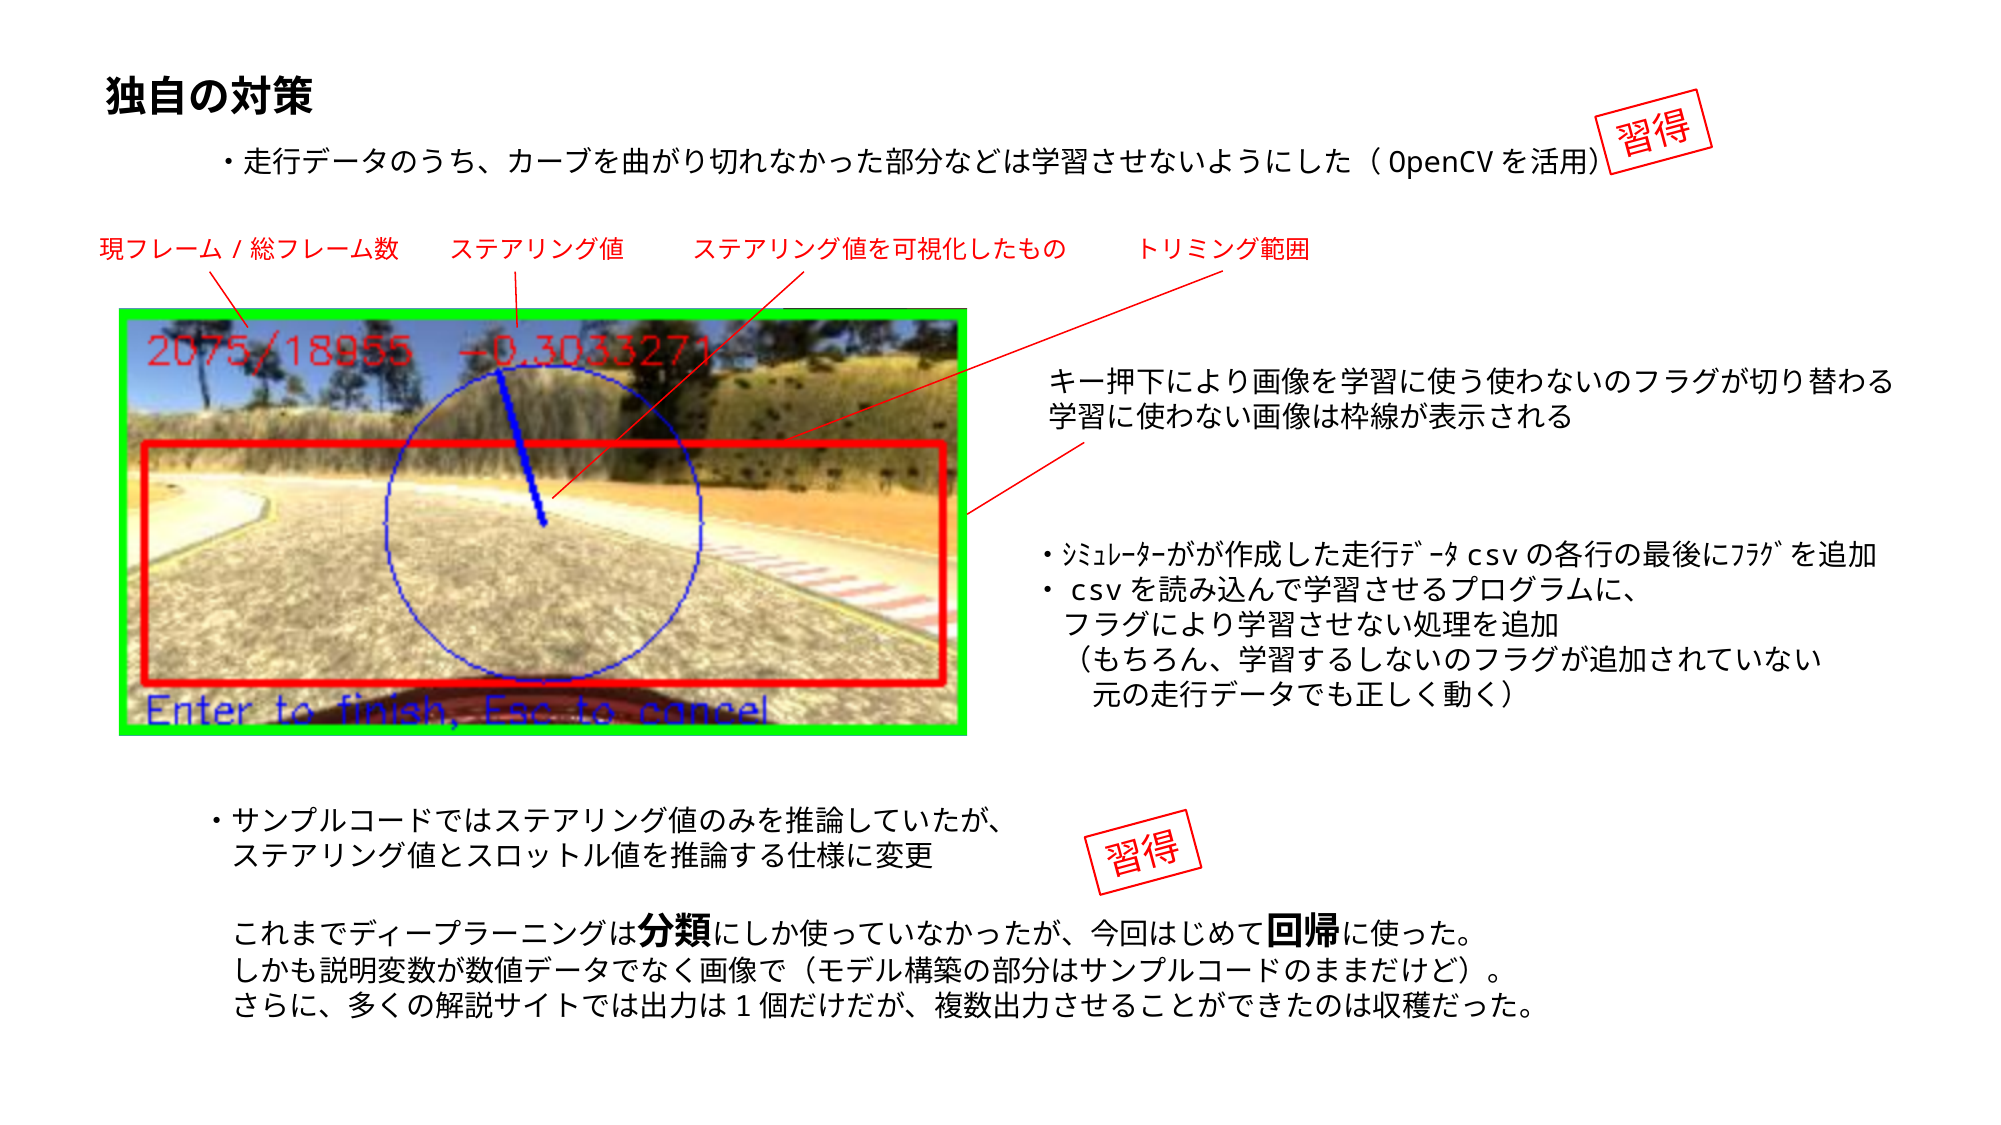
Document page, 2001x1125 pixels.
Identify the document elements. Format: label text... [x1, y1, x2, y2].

text_box ・ｼﾐｭﾚｰﾀｰがが作成した走行ﾃﾞｰﾀcsvの各行の最後にﾌﾗｸﾞを追加 ・csvを読み込んで学習させるプログラムに、 フラグにより学習させない処理を追加 （もちろん、学習するしないのフラグが追加されていない 元の走行データでも正しく動く） [1019, 528, 1892, 719]
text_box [552, 271, 805, 499]
text_box ステアリング値 [434, 226, 640, 271]
text_box ・走行データのうち、カーブを曲がり切れなかった部分などは学習させないようにした（OpenCVを活用） [199, 135, 1633, 186]
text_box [967, 442, 1085, 515]
text_box トリミング範囲 [1120, 226, 1326, 271]
text_box 現フレーム/総フレーム数 [84, 226, 415, 271]
text_box ステアリング値を可視化したもの [677, 226, 1083, 271]
text_box 独自の対策 [90, 62, 329, 128]
text_box 習得 [1084, 809, 1202, 895]
picture [118, 308, 968, 736]
text_box キー押下により画像を学習に使う使わないのフラグが切り替わる 学習に使わない画像は枠線が表示される [1223, 356, 1911, 441]
text_box ・サンプルコードではステアリング値のみを推論していたが、 ステアリング値とスロットル値を推論する仕様に変更 これまでディープラーニングは分類にしか使っていなかったが、今回はじめて回帰に使った。 しかも説明変数が数値データでなく画像で（モデル構築の部分はサンプルコードのままだけど）。 さらに、多くの解説サイトでは出力は1個だけだが、複数出力させることができたのは収穫だった。 [187, 795, 1564, 1030]
text_box 習得 [1595, 89, 1712, 175]
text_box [209, 271, 248, 328]
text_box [805, 271, 1223, 441]
